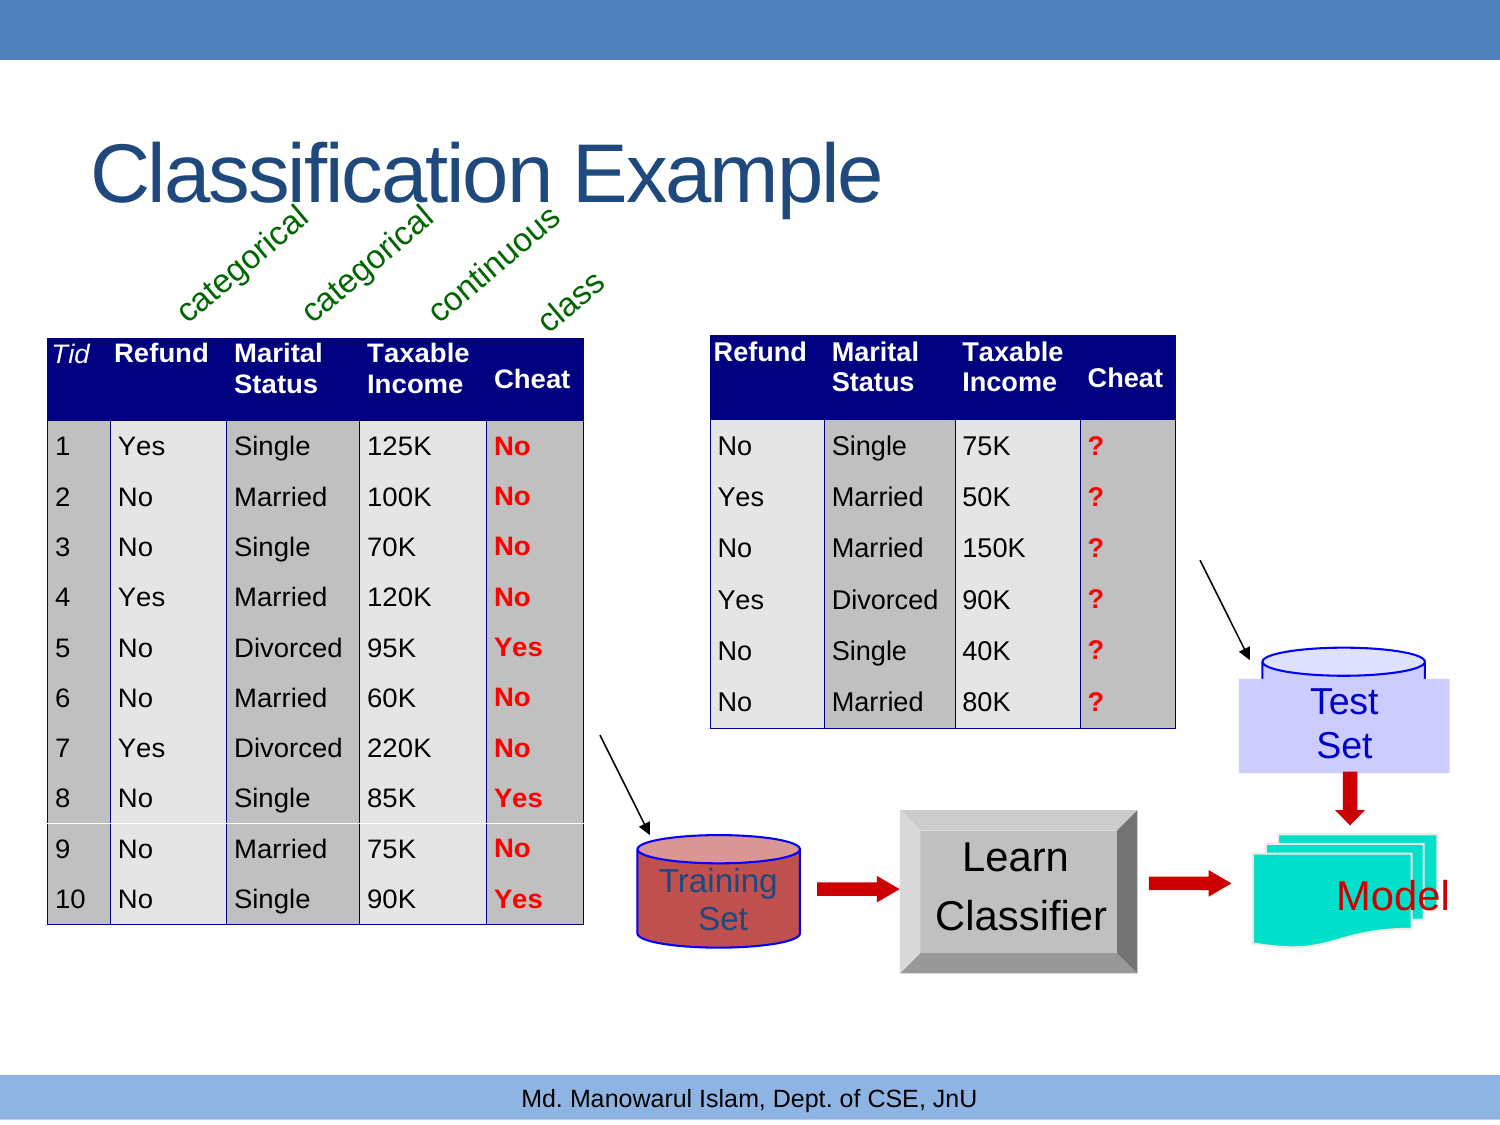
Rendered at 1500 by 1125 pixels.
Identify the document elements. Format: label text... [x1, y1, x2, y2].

title Classification Example [75, 87, 1425, 250]
text_box class [486, 208, 671, 334]
text_box [1199, 560, 1250, 661]
text_box [1337, 772, 1363, 824]
text_box Learn Classifier [864, 822, 1179, 946]
text_box categorical [238, 143, 499, 334]
text_box [818, 877, 898, 901]
text_box Training Set [630, 859, 859, 945]
text_box continuous [365, 143, 626, 334]
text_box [699, 334, 1192, 770]
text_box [37, 337, 623, 943]
text_box [1149, 871, 1230, 895]
text_box [630, 794, 650, 836]
text_box categorical [113, 143, 374, 334]
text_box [1262, 647, 1426, 761]
text_box [637, 835, 800, 859]
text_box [1252, 834, 1438, 948]
text_box [899, 946, 1138, 974]
